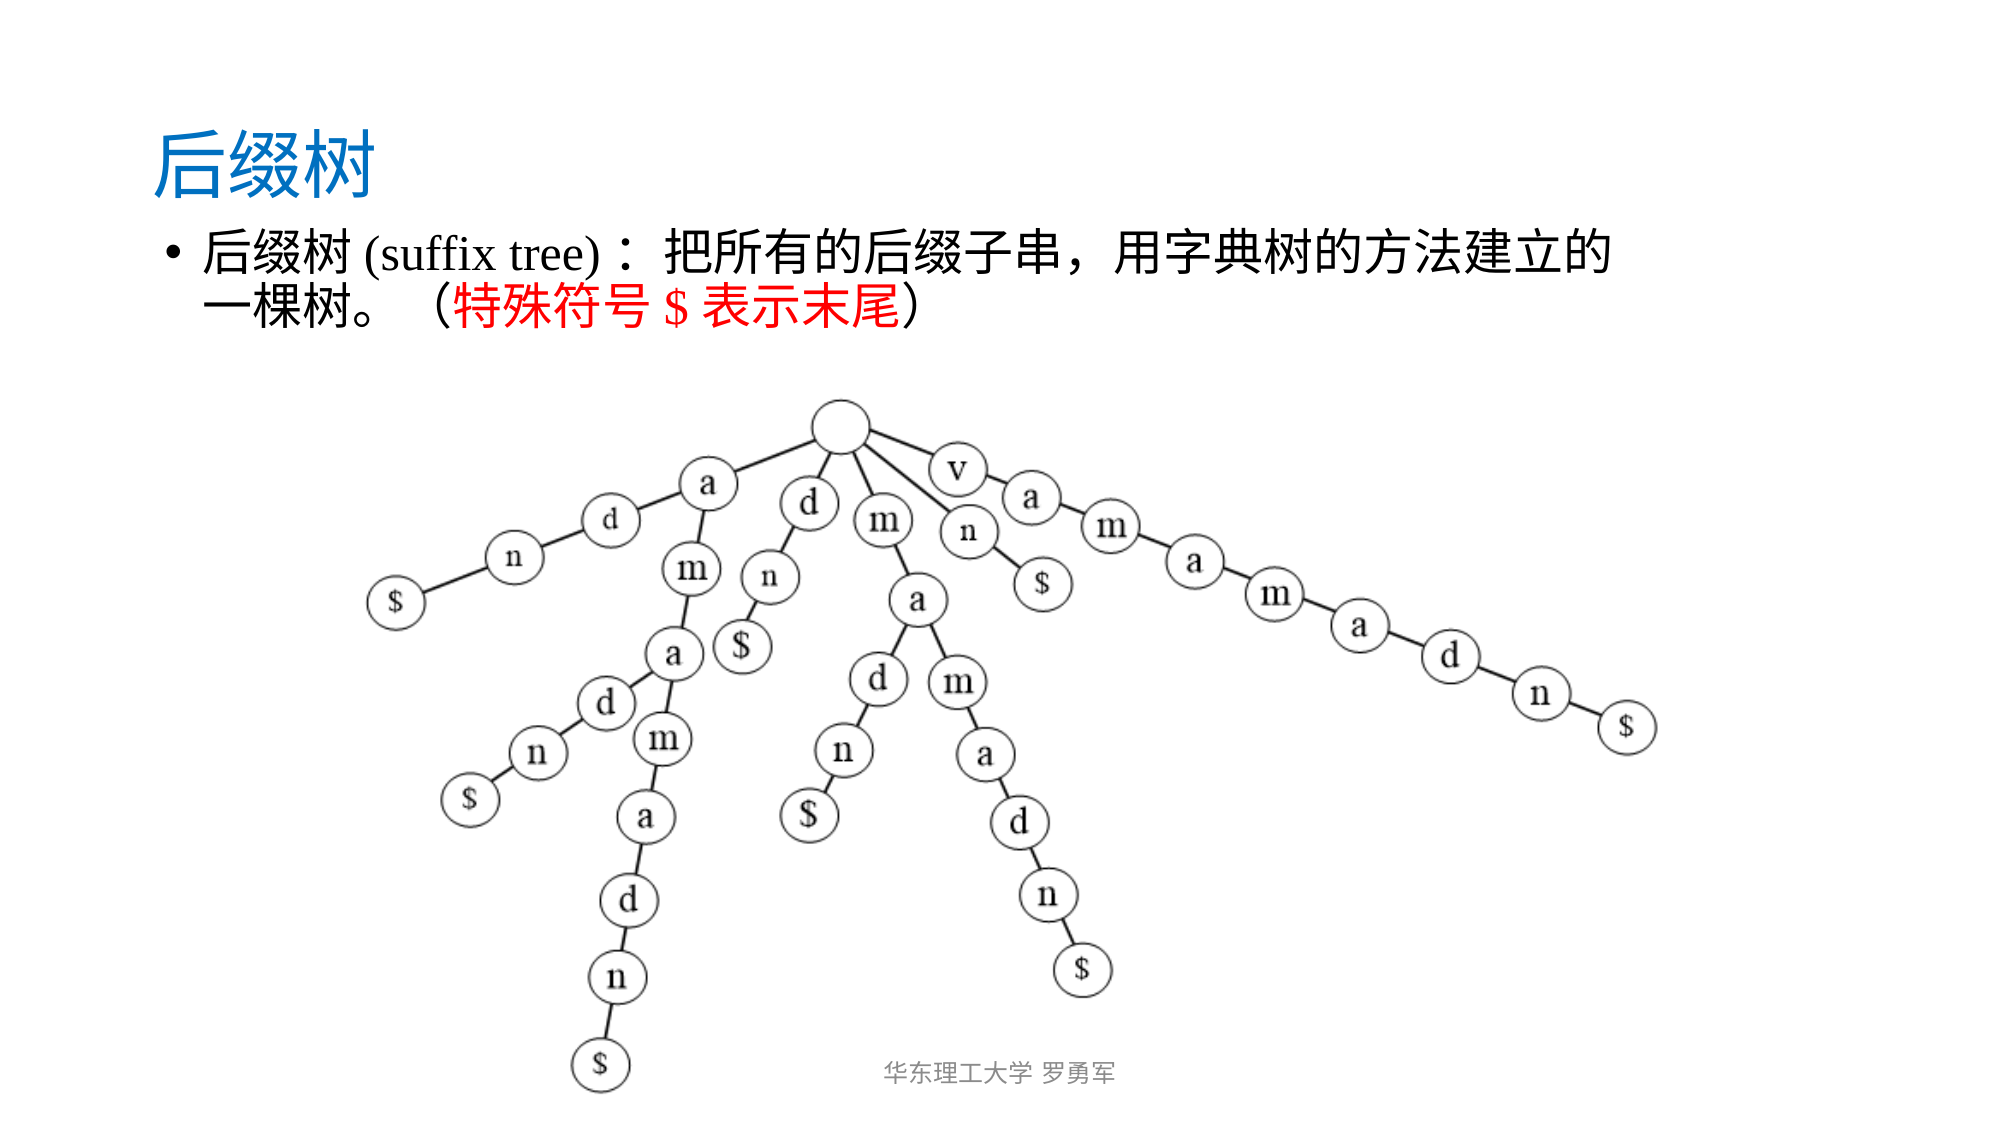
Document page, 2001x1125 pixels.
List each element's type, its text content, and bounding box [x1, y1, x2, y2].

list 后缀树(suffix tree)：把所有的后缀子串，用字典树的方法建立的一棵树。（特殊符号$表示末尾） [149, 219, 1675, 379]
picture [362, 395, 1663, 1101]
title 后缀树 [137, 59, 1863, 278]
